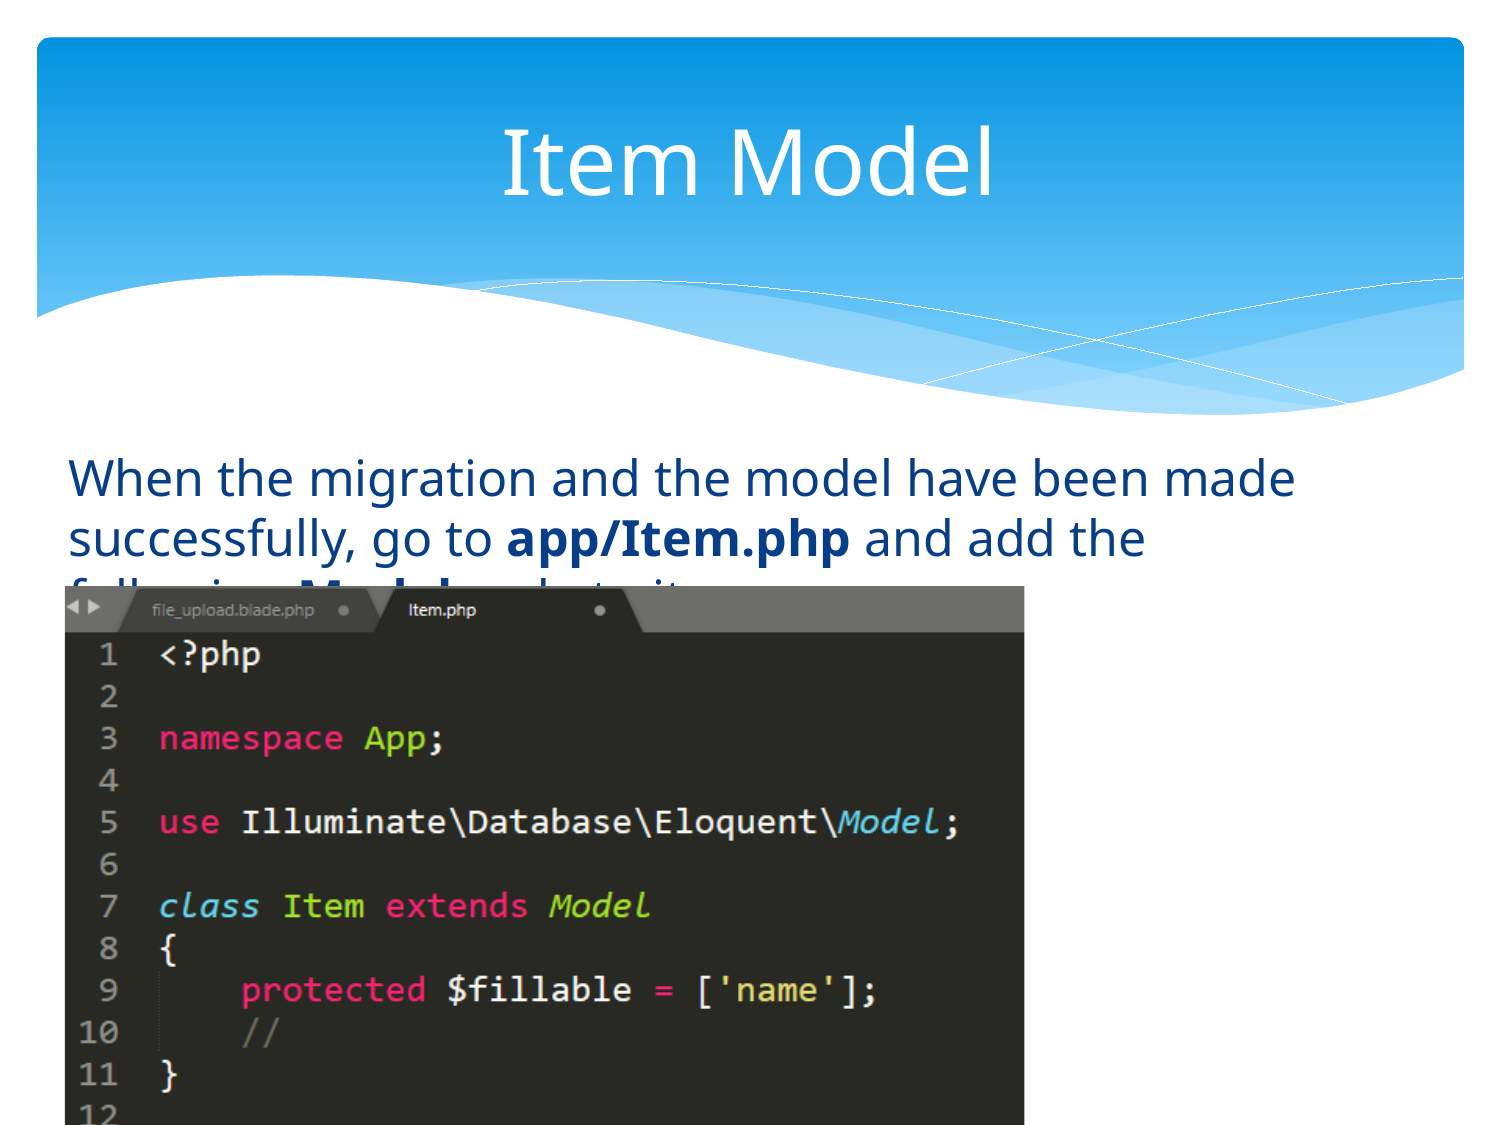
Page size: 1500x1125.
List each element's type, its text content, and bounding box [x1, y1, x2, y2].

list When the migration and the model have been made successfully, go to app/Item.php and add the following Model code to it: [53, 438, 1459, 1005]
title Item Model [75, 55, 1425, 261]
picture [64, 585, 1025, 1125]
